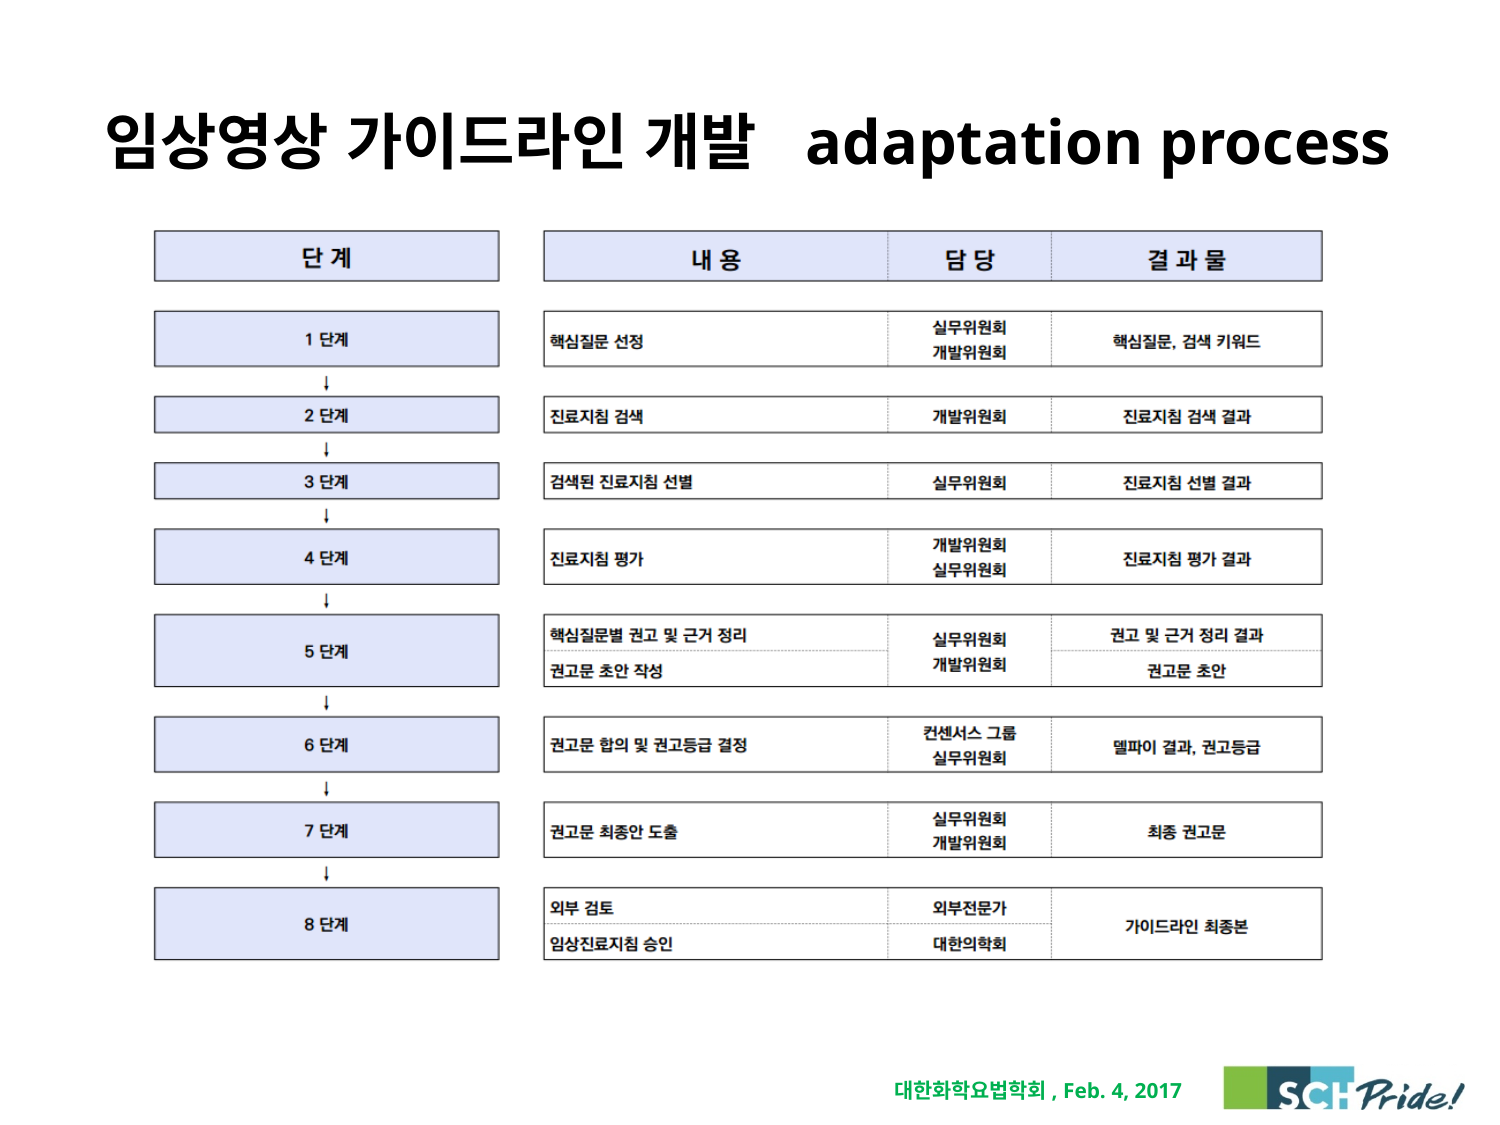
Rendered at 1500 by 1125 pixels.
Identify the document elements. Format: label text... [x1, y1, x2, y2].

picture [108, 211, 1338, 971]
picture [1222, 1064, 1465, 1110]
title 임상영상 가이드라인 개발 adaptation process [84, 59, 1413, 220]
